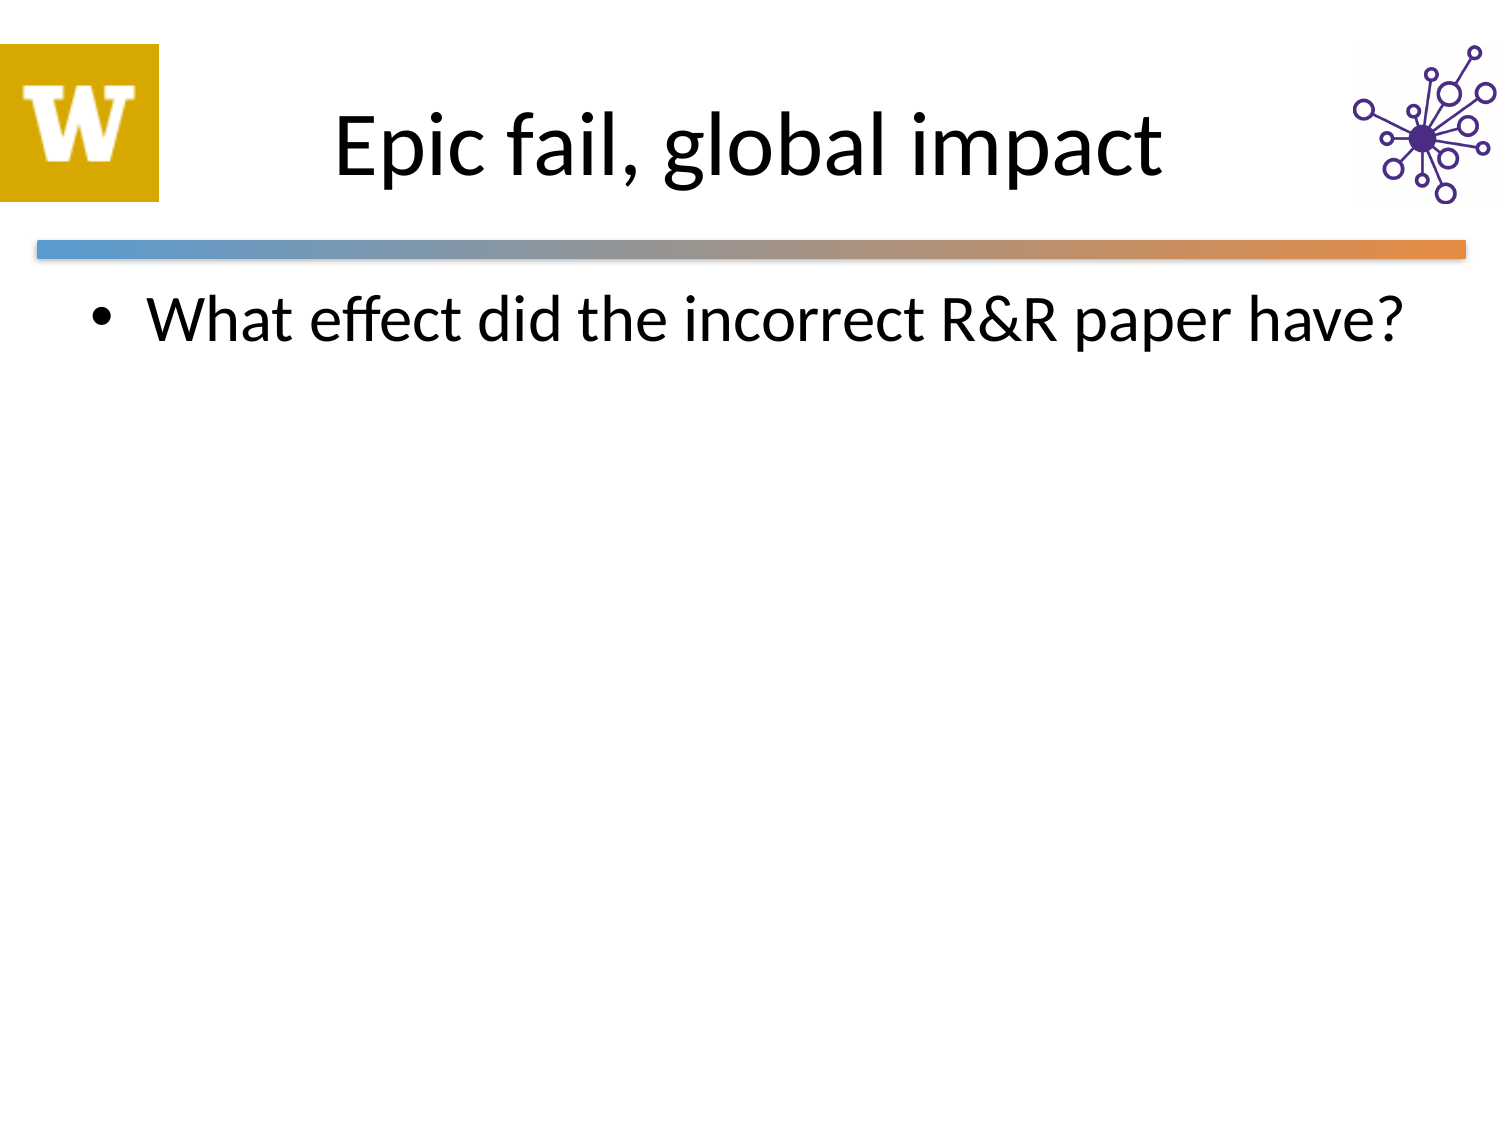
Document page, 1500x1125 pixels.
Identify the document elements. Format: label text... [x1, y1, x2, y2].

list What effect did the incorrect R&R paper have? [75, 267, 1425, 1057]
picture [1425, 45, 1497, 204]
picture [0, 44, 159, 202]
title Epic fail, global impact [75, 45, 1425, 233]
